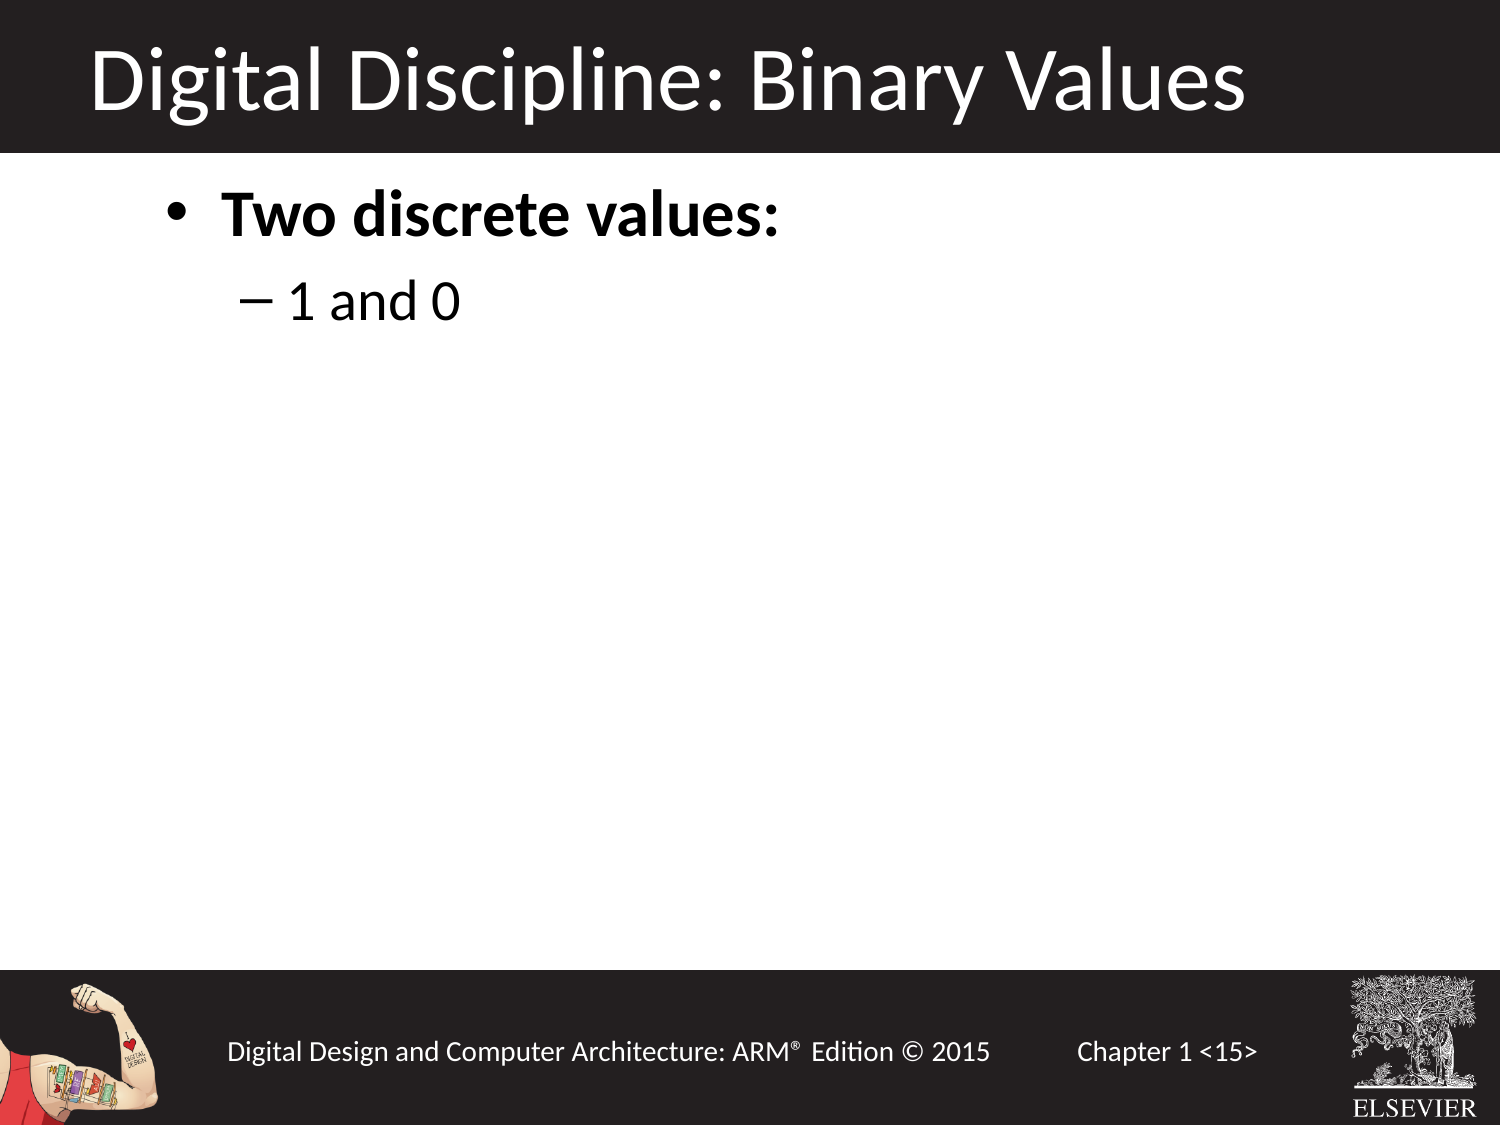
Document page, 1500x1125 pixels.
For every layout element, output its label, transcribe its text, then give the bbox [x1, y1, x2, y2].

picture [1350, 974, 1477, 1117]
picture [0, 979, 163, 1125]
text_box Two discrete values: 1 and 0 [149, 162, 1500, 905]
text_box Digital Discipline: Binary Values [75, 11, 1375, 136]
